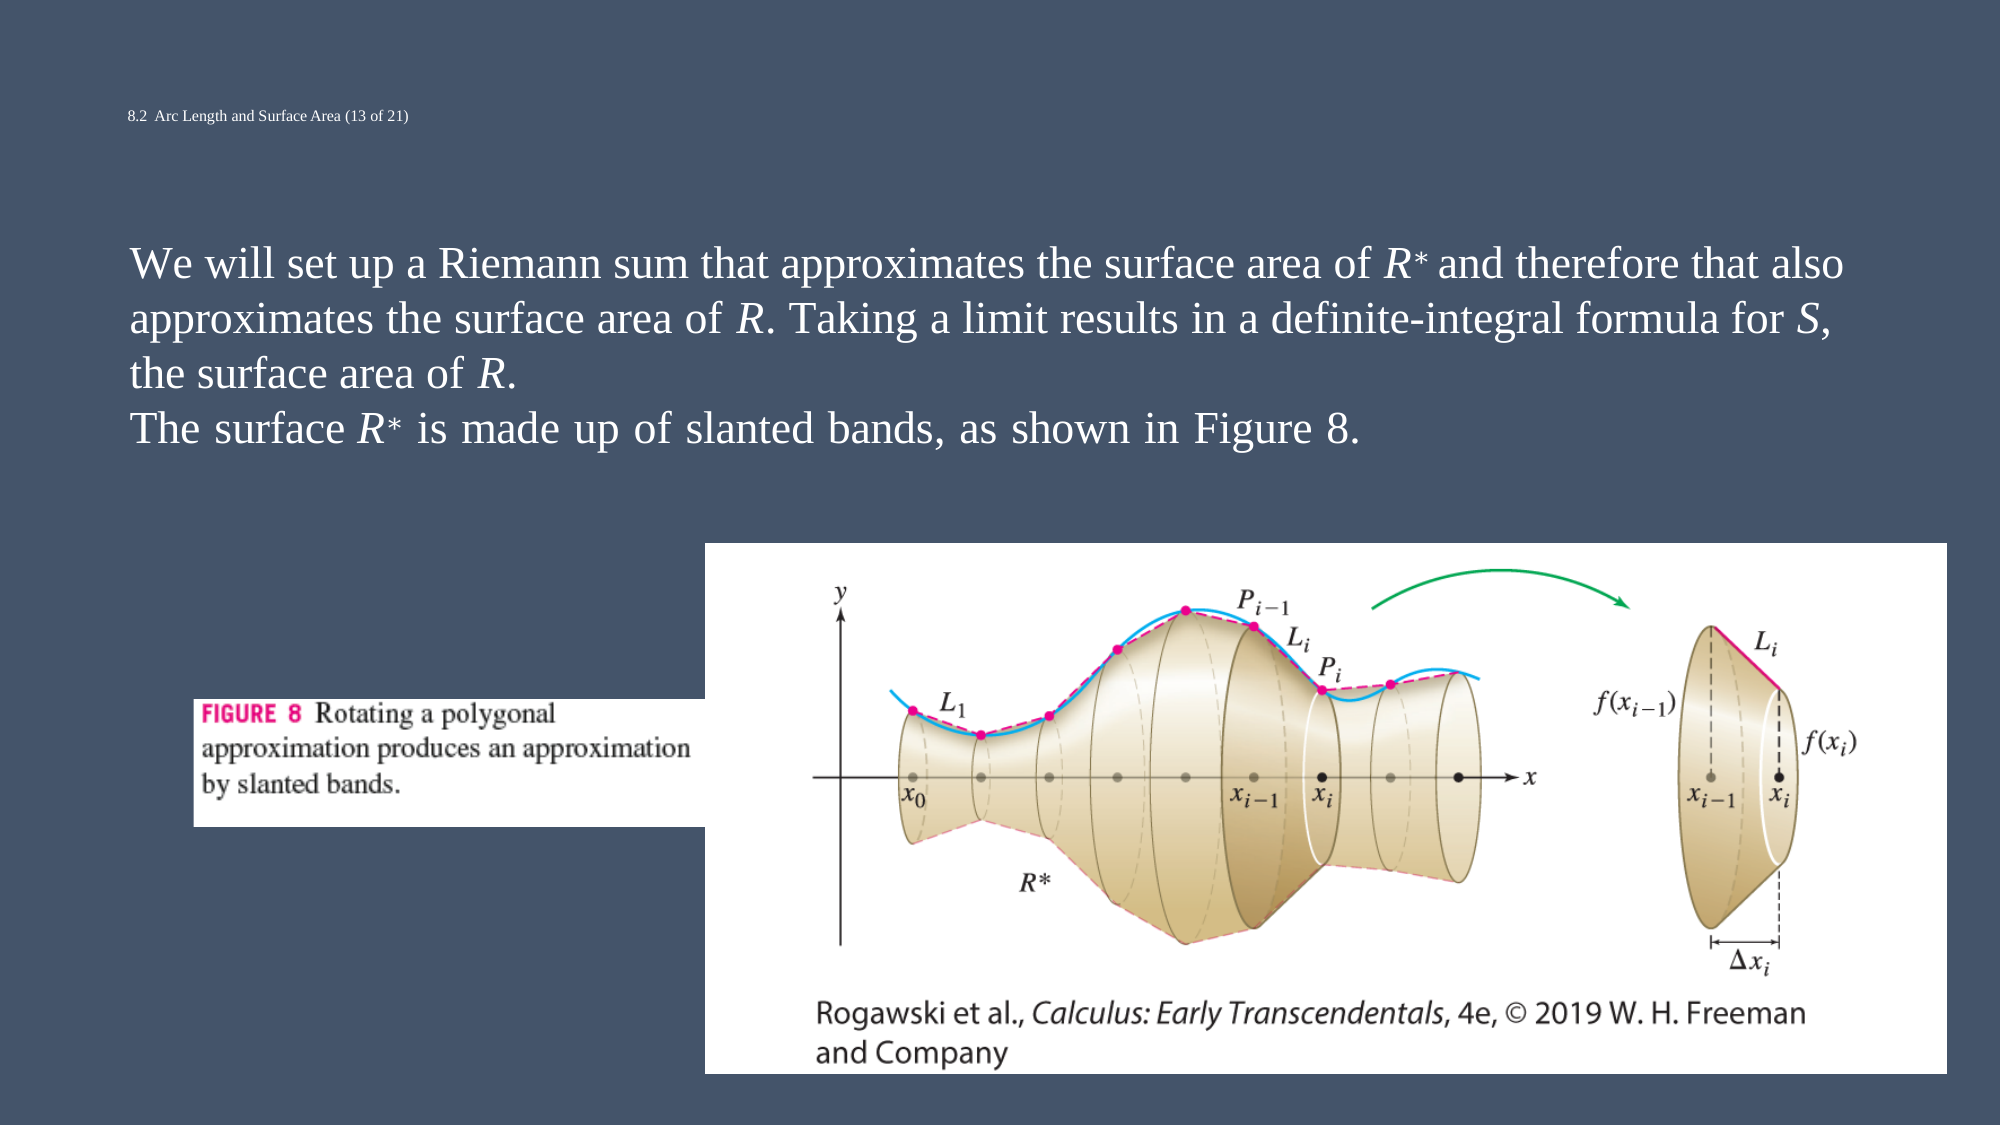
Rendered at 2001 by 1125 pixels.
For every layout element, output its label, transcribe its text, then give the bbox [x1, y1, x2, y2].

list We will set up a Riemann sum that approximates the surface area of R∗ and therefore that also approximates the surface area of R. Taking a limit results in a definite-integral formula for S, the surface area of R. The surface R∗ is made up of slanted bands, as shown in Figure 8. [112, 224, 1886, 942]
title 8.2 Arc Length and Surface Area (13 of 21) [112, 99, 1775, 203]
picture [193, 543, 1947, 1074]
